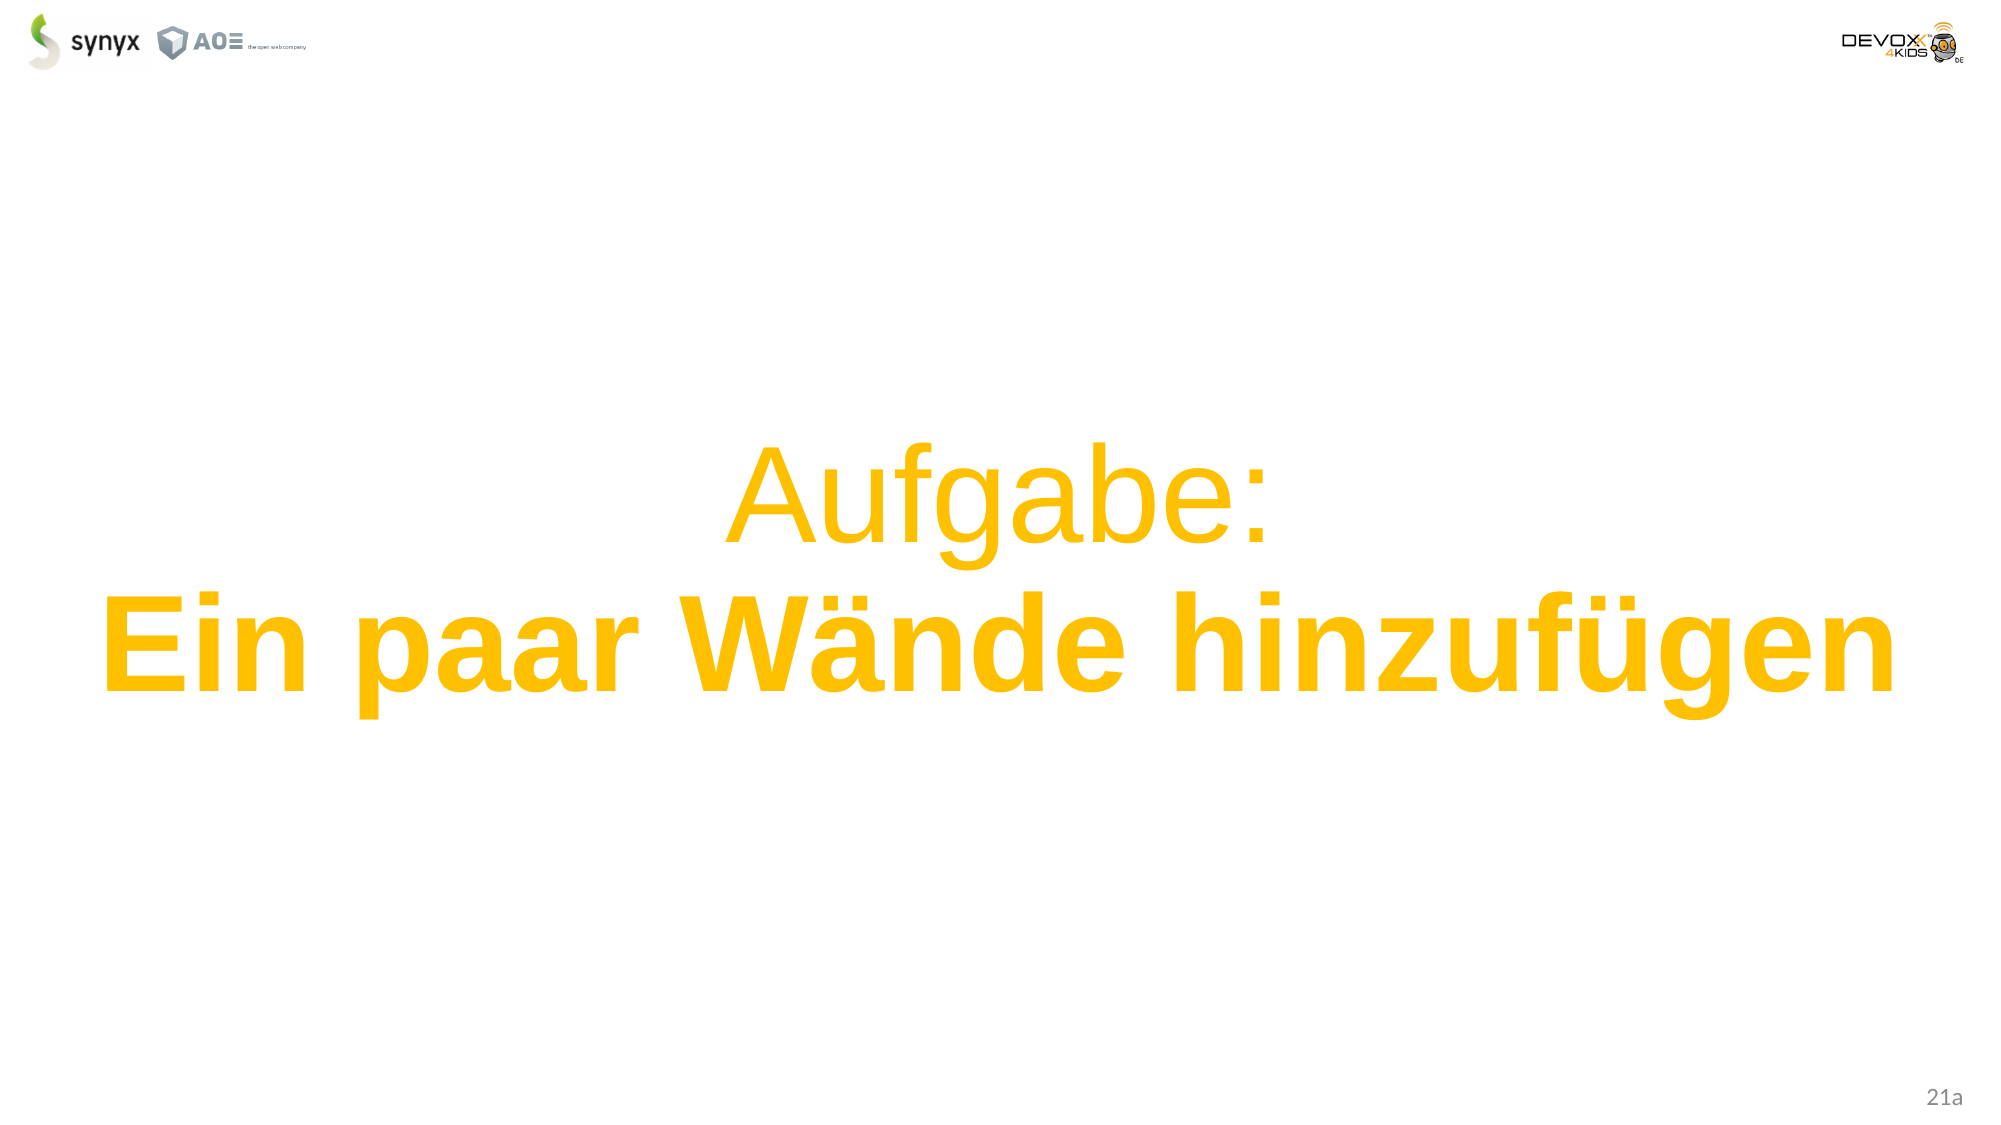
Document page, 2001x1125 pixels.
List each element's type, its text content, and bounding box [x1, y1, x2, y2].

picture [22, 9, 313, 74]
picture [1839, 20, 1965, 64]
text_box Aufgabe: Ein paar Wände hinzufügen [46, 416, 1955, 722]
